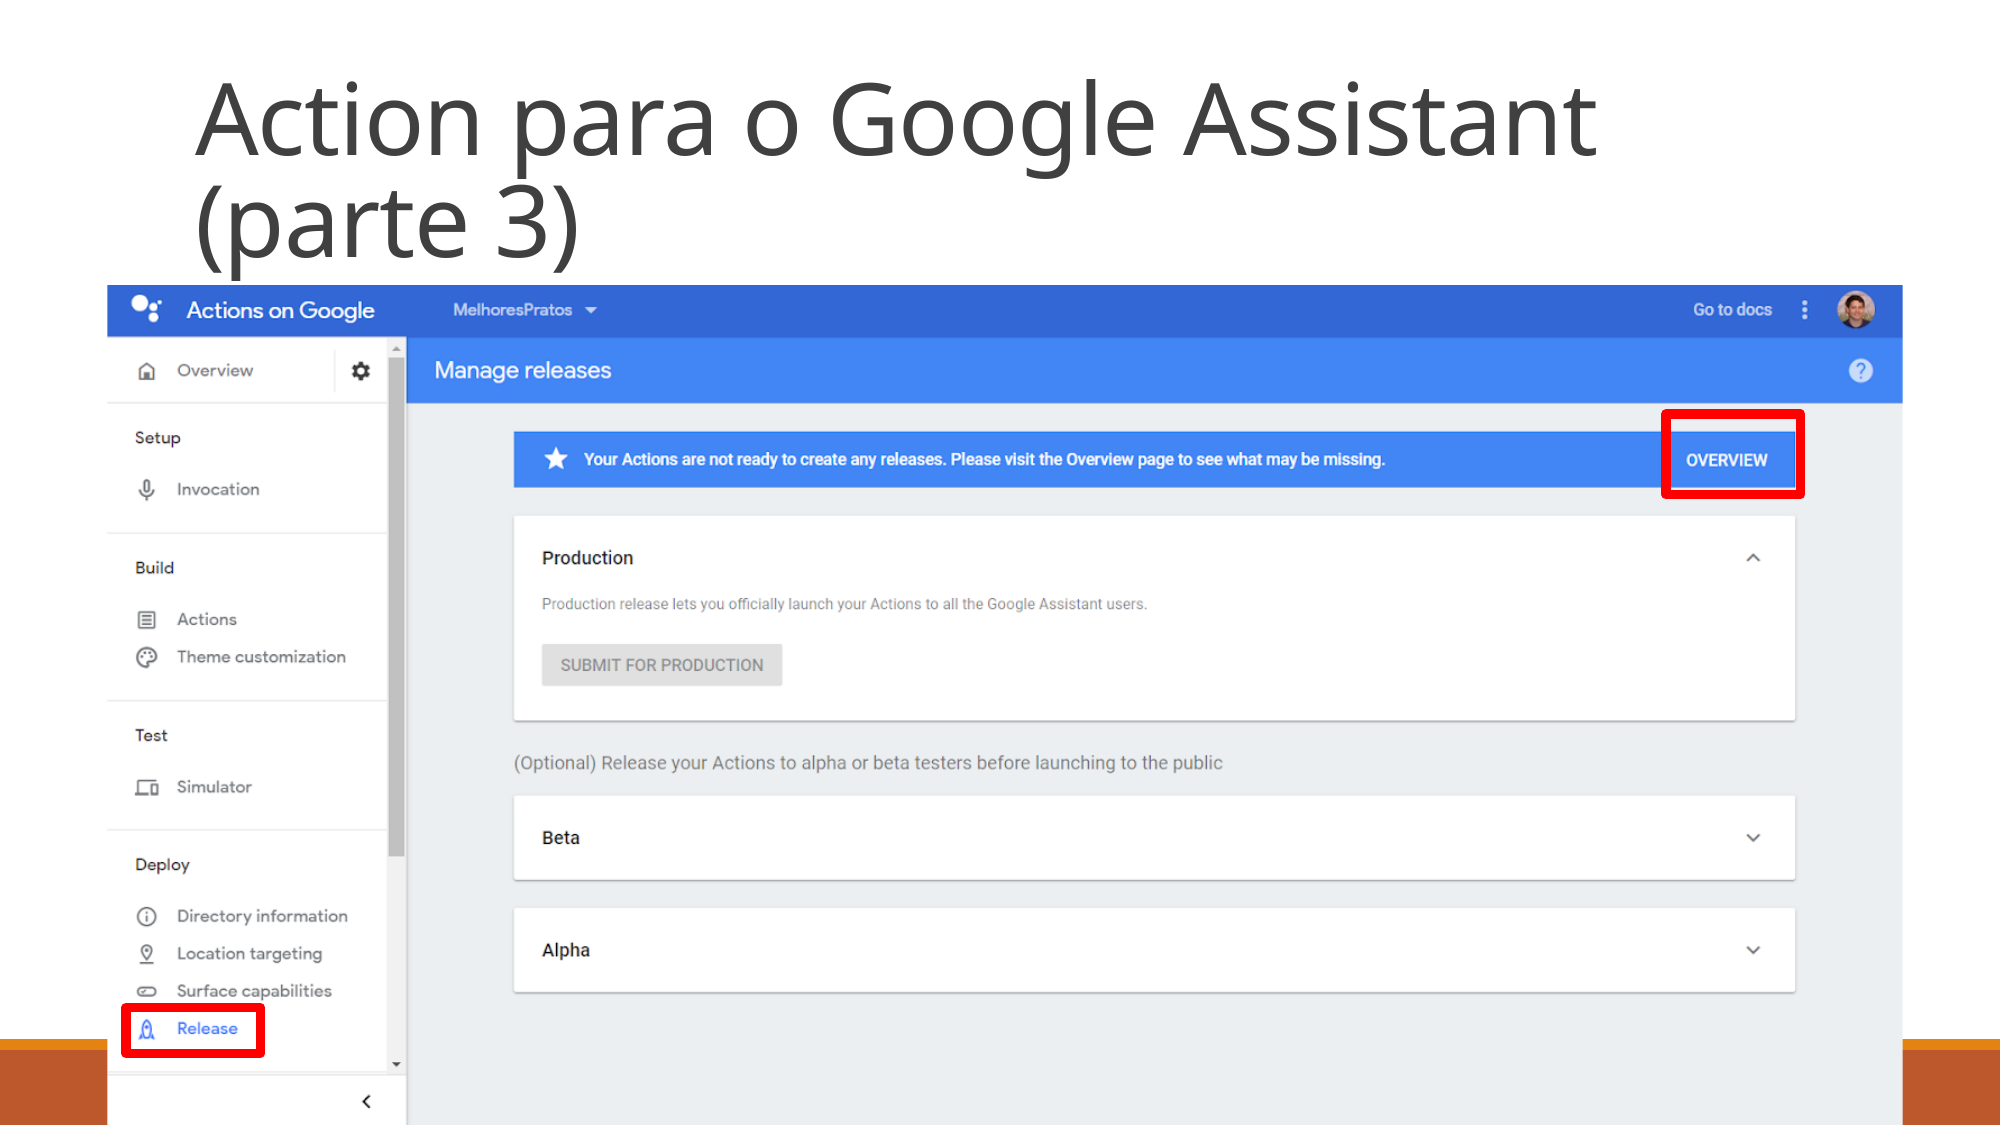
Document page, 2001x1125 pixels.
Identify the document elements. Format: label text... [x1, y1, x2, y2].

title Action para o Google Assistant (parte 3) [180, 47, 1830, 282]
picture [106, 284, 1904, 1125]
